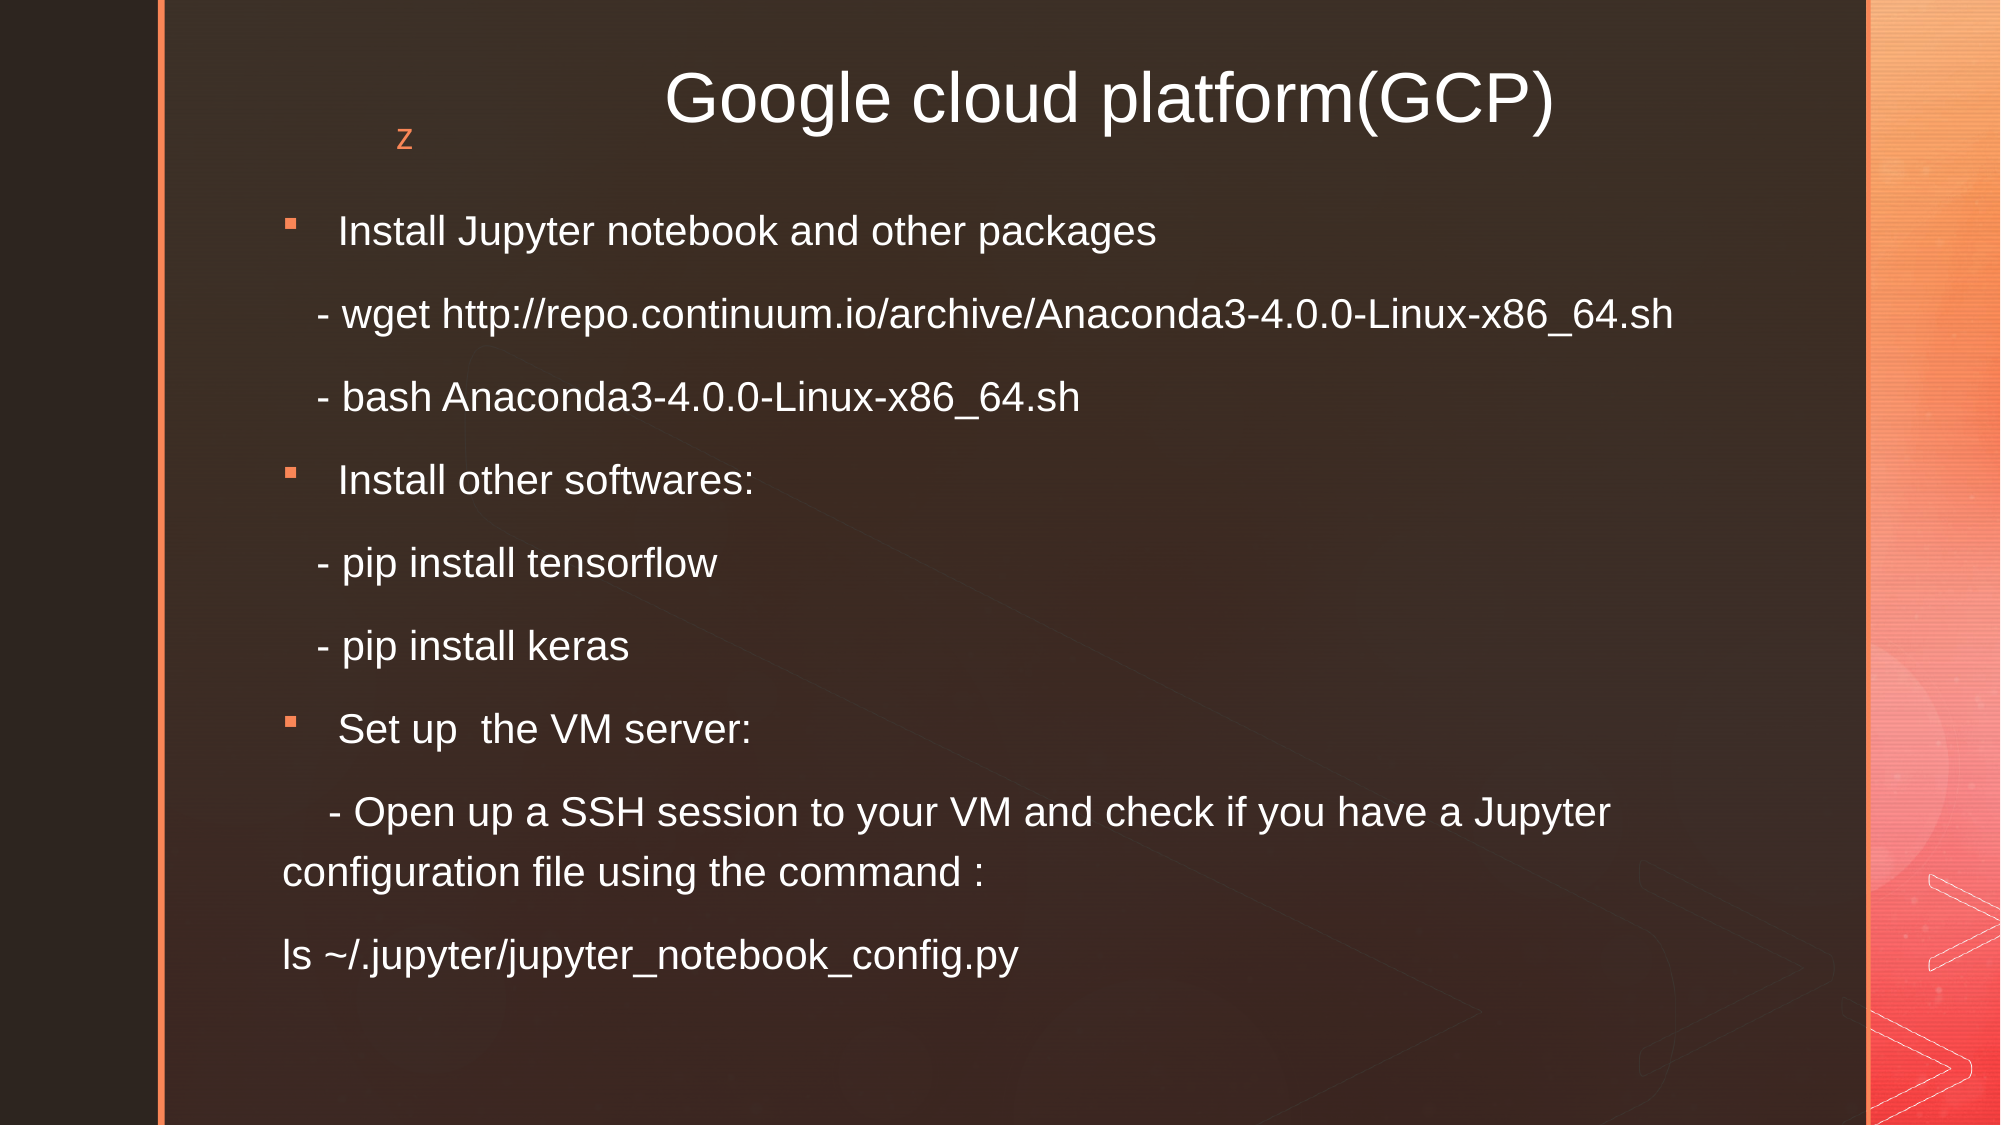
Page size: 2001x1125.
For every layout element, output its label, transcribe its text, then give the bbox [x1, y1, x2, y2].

picture [1871, 0, 2001, 1125]
title Google cloud platform(GCP) [266, 54, 1572, 179]
list Install Jupyter notebook and other packages - wget http://repo.continuum.io/archive/Anaconda3-4.0.0-Linux-x86_64.sh - bash Anaconda3-4.0.0-Linux-x86_64.sh Install other softwares: - pip install tensorflow - pip install keras Set up the VM server: - Open up a SSH session to your VM and check if you have a Jupyter configuration file using the command : ls ~/.jupyter/jupyter_notebook_config.py [266, 179, 1734, 993]
